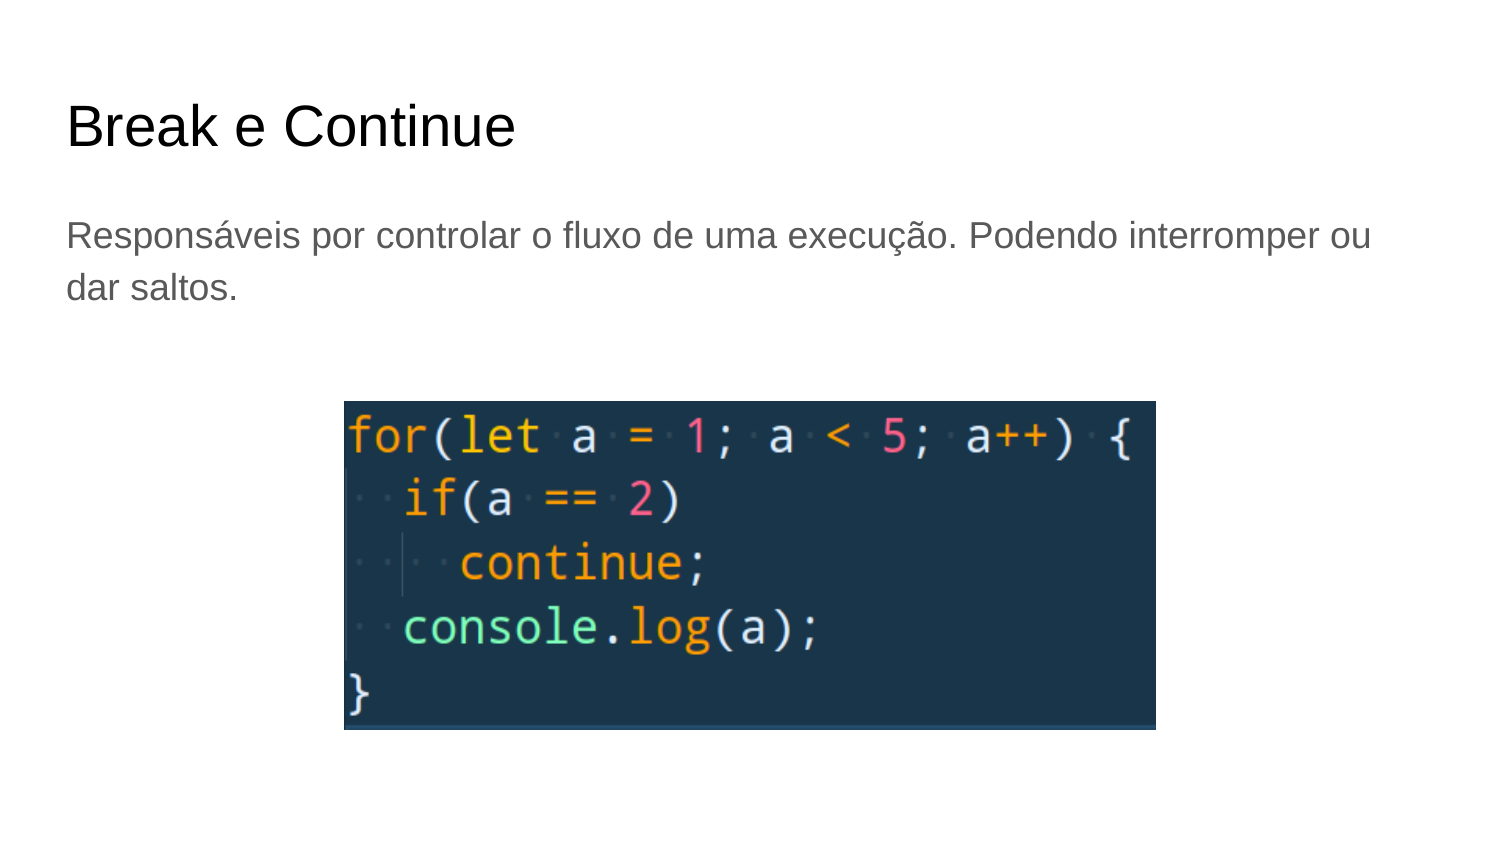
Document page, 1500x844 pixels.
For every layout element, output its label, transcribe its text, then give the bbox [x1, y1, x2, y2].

title Break e Continue [51, 72, 1449, 167]
picture [344, 401, 1156, 731]
list Responsáveis por controlar o fluxo de uma execução. Podendo interromper ou dar saltos. [51, 189, 1449, 750]
